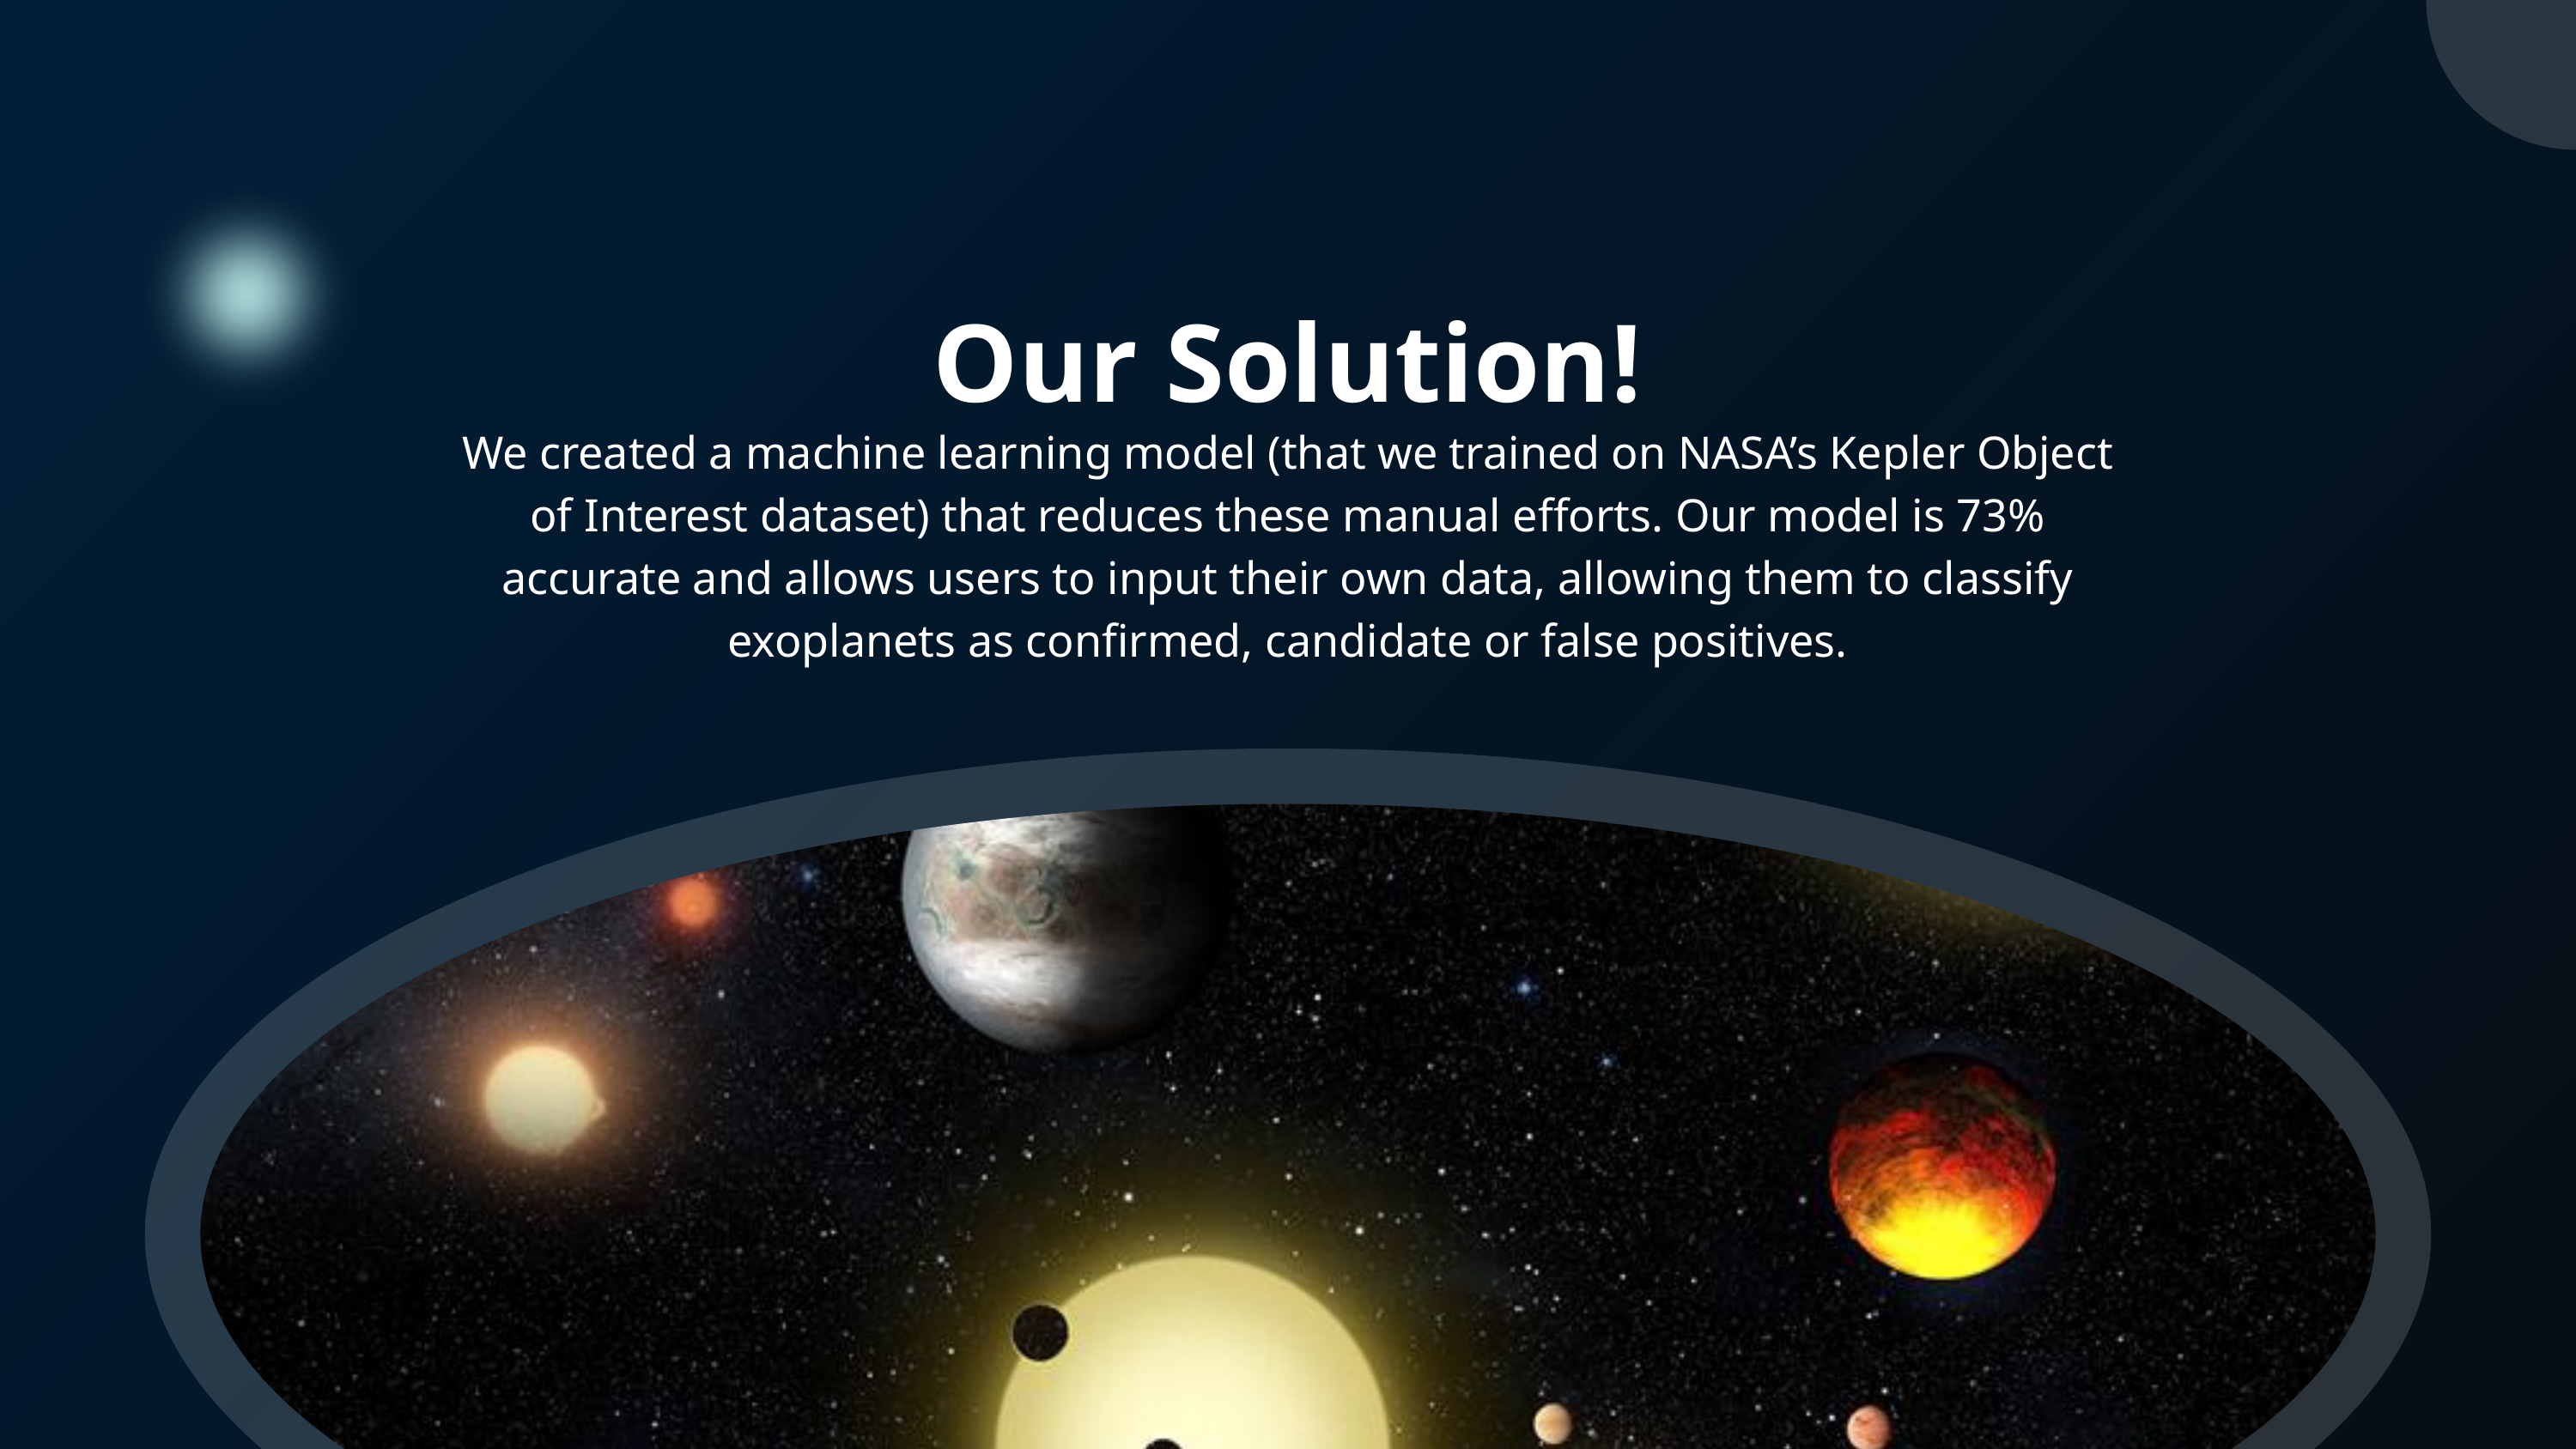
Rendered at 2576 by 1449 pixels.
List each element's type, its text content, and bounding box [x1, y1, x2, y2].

text_box We created a machine learning model (that we trained on NASA’s Kepler Object of Interest dataset) that reduces these manual efforts. Our model is 73% accurate and allows users to input their own data, allowing them to classify exoplanets as confirmed, candidate or false positives. [447, 415, 2128, 666]
text_box [128, 175, 366, 414]
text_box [200, 803, 2376, 1449]
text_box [2426, 0, 2576, 150]
text_box Our Solution! [606, 296, 1970, 415]
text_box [144, 748, 2432, 1449]
